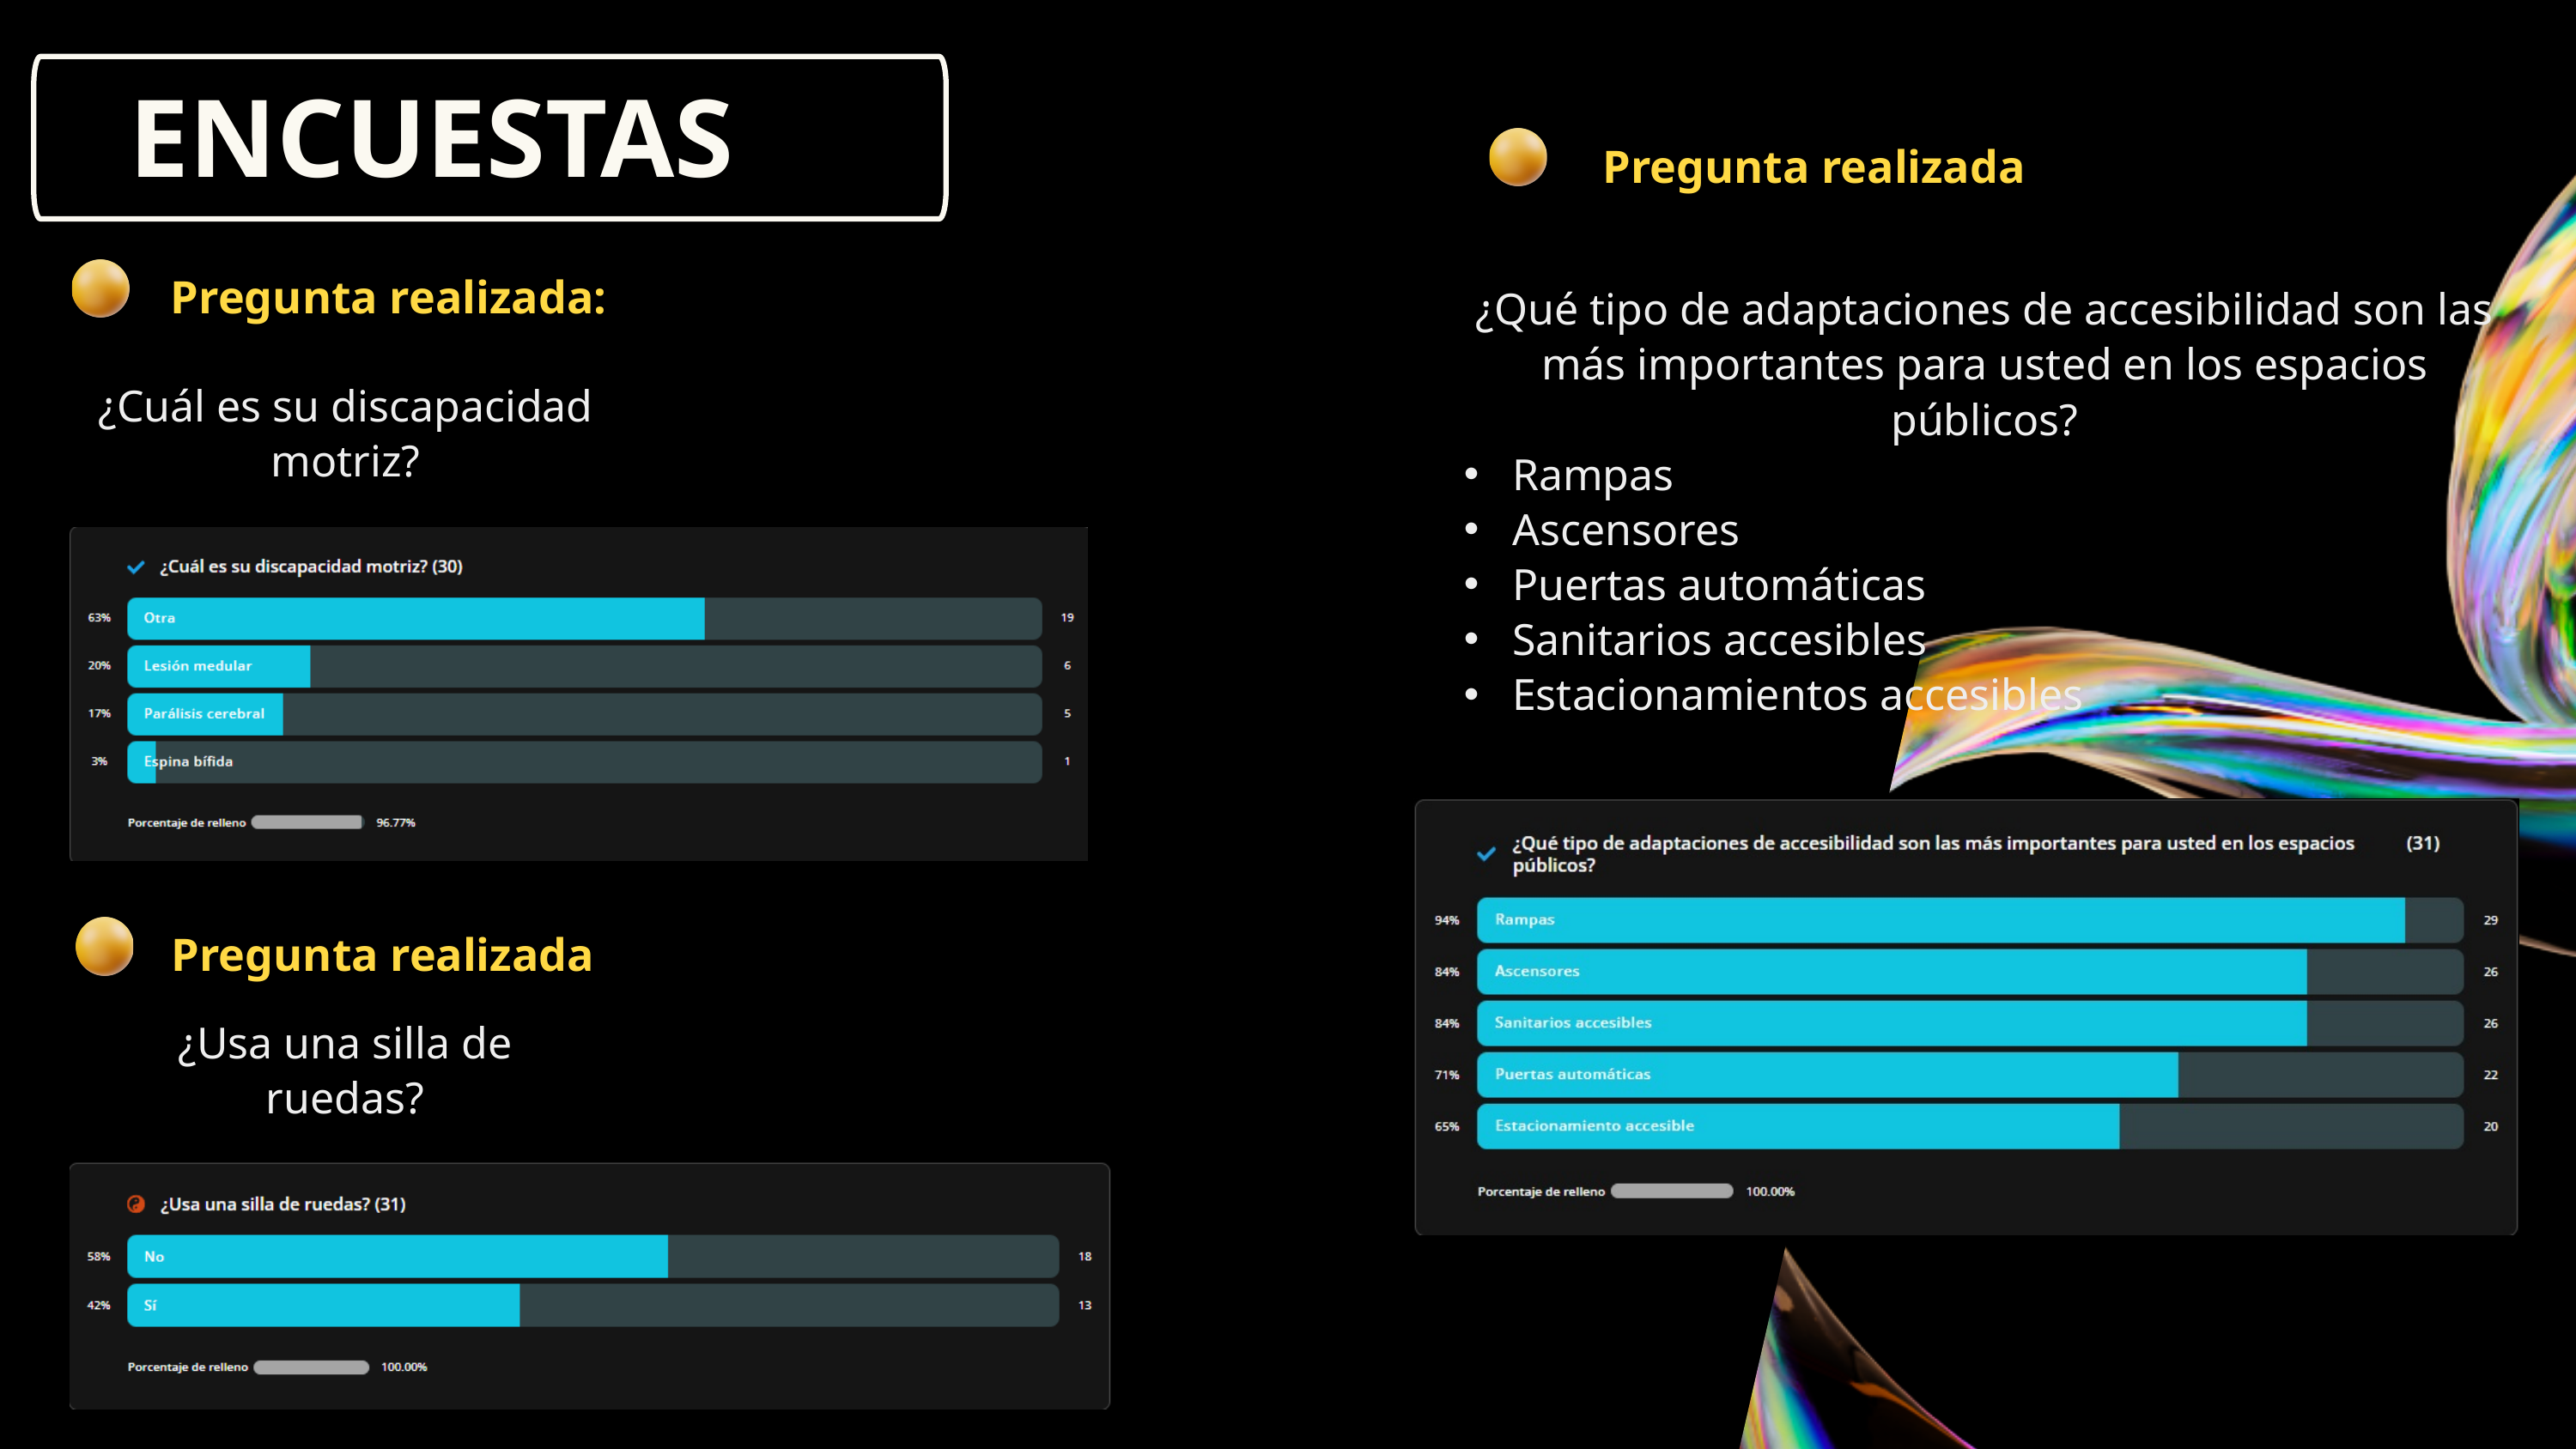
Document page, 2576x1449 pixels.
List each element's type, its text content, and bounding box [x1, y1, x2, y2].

picture [70, 1161, 1113, 1410]
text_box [33, 56, 946, 220]
text_box ¿Usa una silla de ruedas? [116, 956, 574, 1123]
text_box [1489, 128, 1547, 186]
text_box [76, 917, 134, 976]
text_box Pregunta realizada [171, 917, 625, 980]
picture [1413, 798, 2520, 1235]
text_box [71, 259, 130, 318]
text_box Pregunta realizada [1602, 129, 2057, 192]
picture [70, 527, 1088, 861]
text_box ¿Cuál es su discapacidad motriz? [71, 375, 620, 486]
text_box [1739, 0, 2576, 1449]
text_box Pregunta realizada: [159, 260, 613, 324]
text_box ¿Qué tipo de adaptaciones de accesibilidad son las más importantes para usted en los espacios públicos? Rampas Ascensores Puertas automáticas Sanitarios accesibles Estacionamientos accesibles [1463, 223, 2506, 719]
